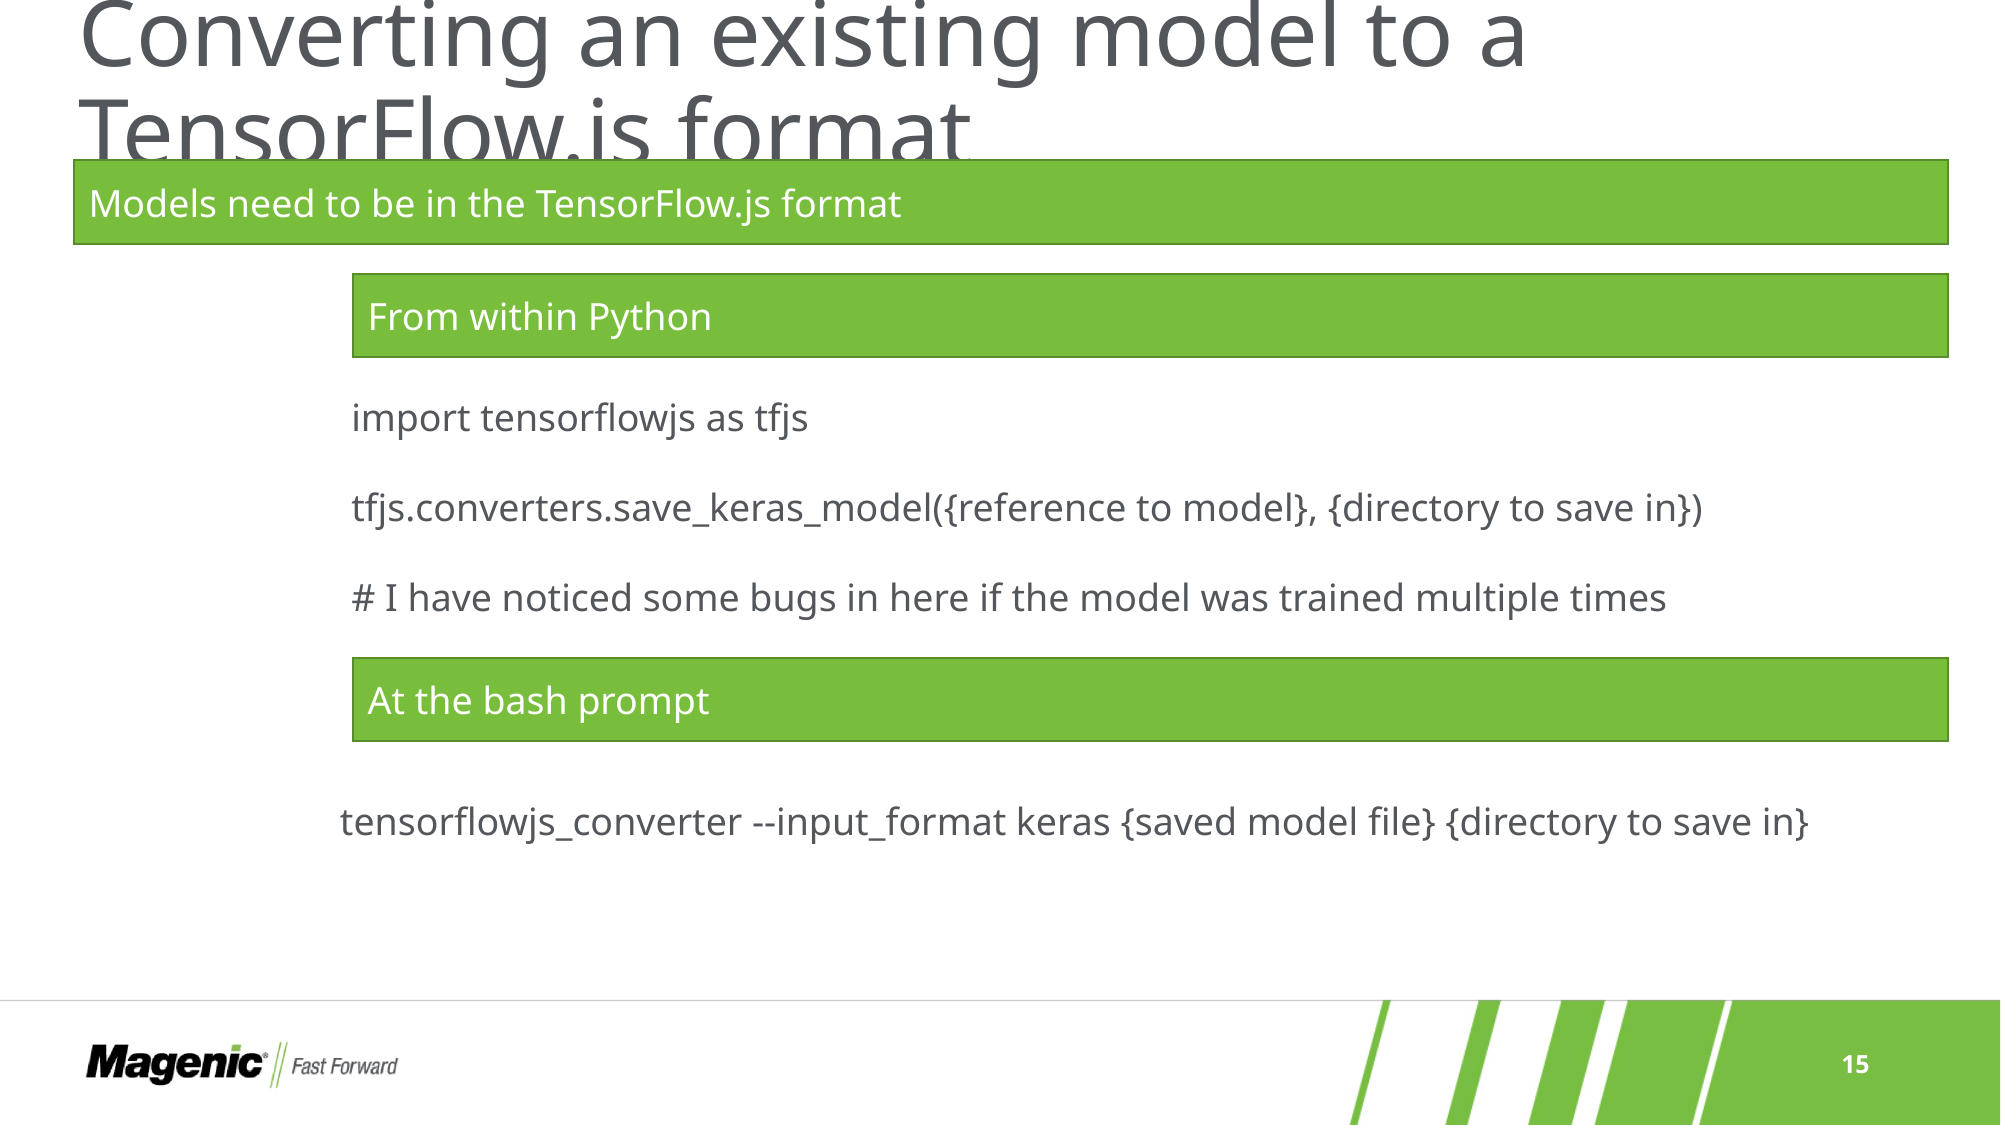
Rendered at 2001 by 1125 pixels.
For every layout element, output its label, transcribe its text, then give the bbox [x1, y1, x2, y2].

text_box tensorflowjs_converter --input_format keras {saved model file} {directory to save in} [325, 790, 1826, 851]
text_box Models need to be in the TensorFlow.js format [73, 159, 1949, 245]
text_box At the bash prompt [352, 657, 1949, 742]
text_box From within Python [352, 273, 1949, 358]
text_box import tensorflowjs as tfjs tfjs.converters.save_keras_model({reference to model}, {directory to save in}) # I have noticed some bugs in here if the model was trained multiple times [336, 386, 1719, 627]
picture [0, 0, 2001, 1125]
title Converting an existing model to a TensorFlow.js format [63, 41, 1938, 131]
